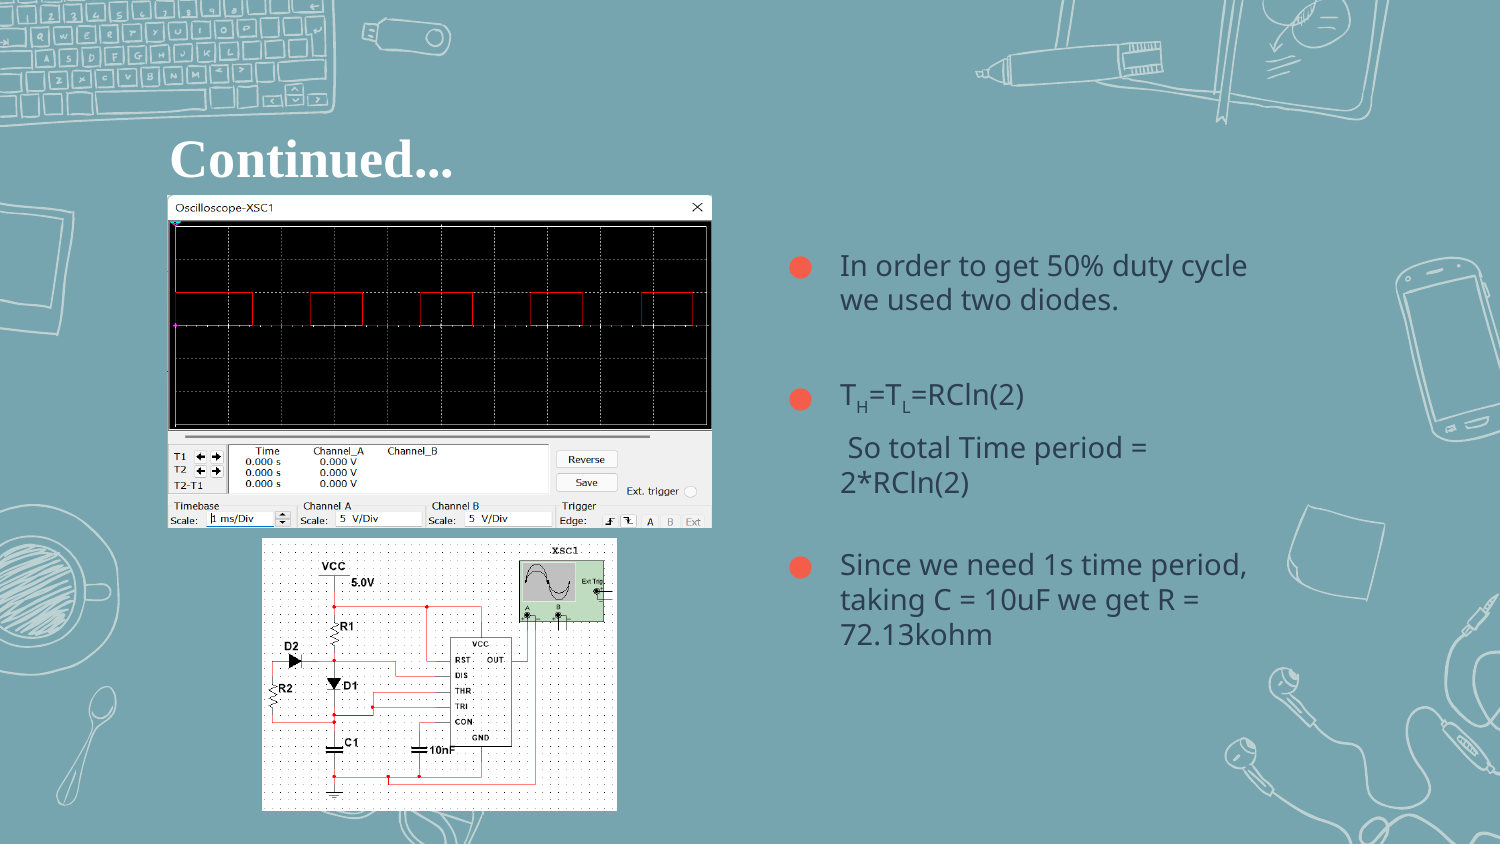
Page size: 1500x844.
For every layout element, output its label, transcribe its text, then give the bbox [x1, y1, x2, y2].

list In order to get 50% duty cycle we used two diodes. TH=TL=RCln(2) So total Time period = 2*RCln(2) Since we need 1s time period, taking C = 10uF we get R = 72.13kohm [750, 231, 1274, 676]
title Continued... [154, 107, 1315, 203]
picture [166, 194, 712, 528]
picture [262, 538, 617, 811]
